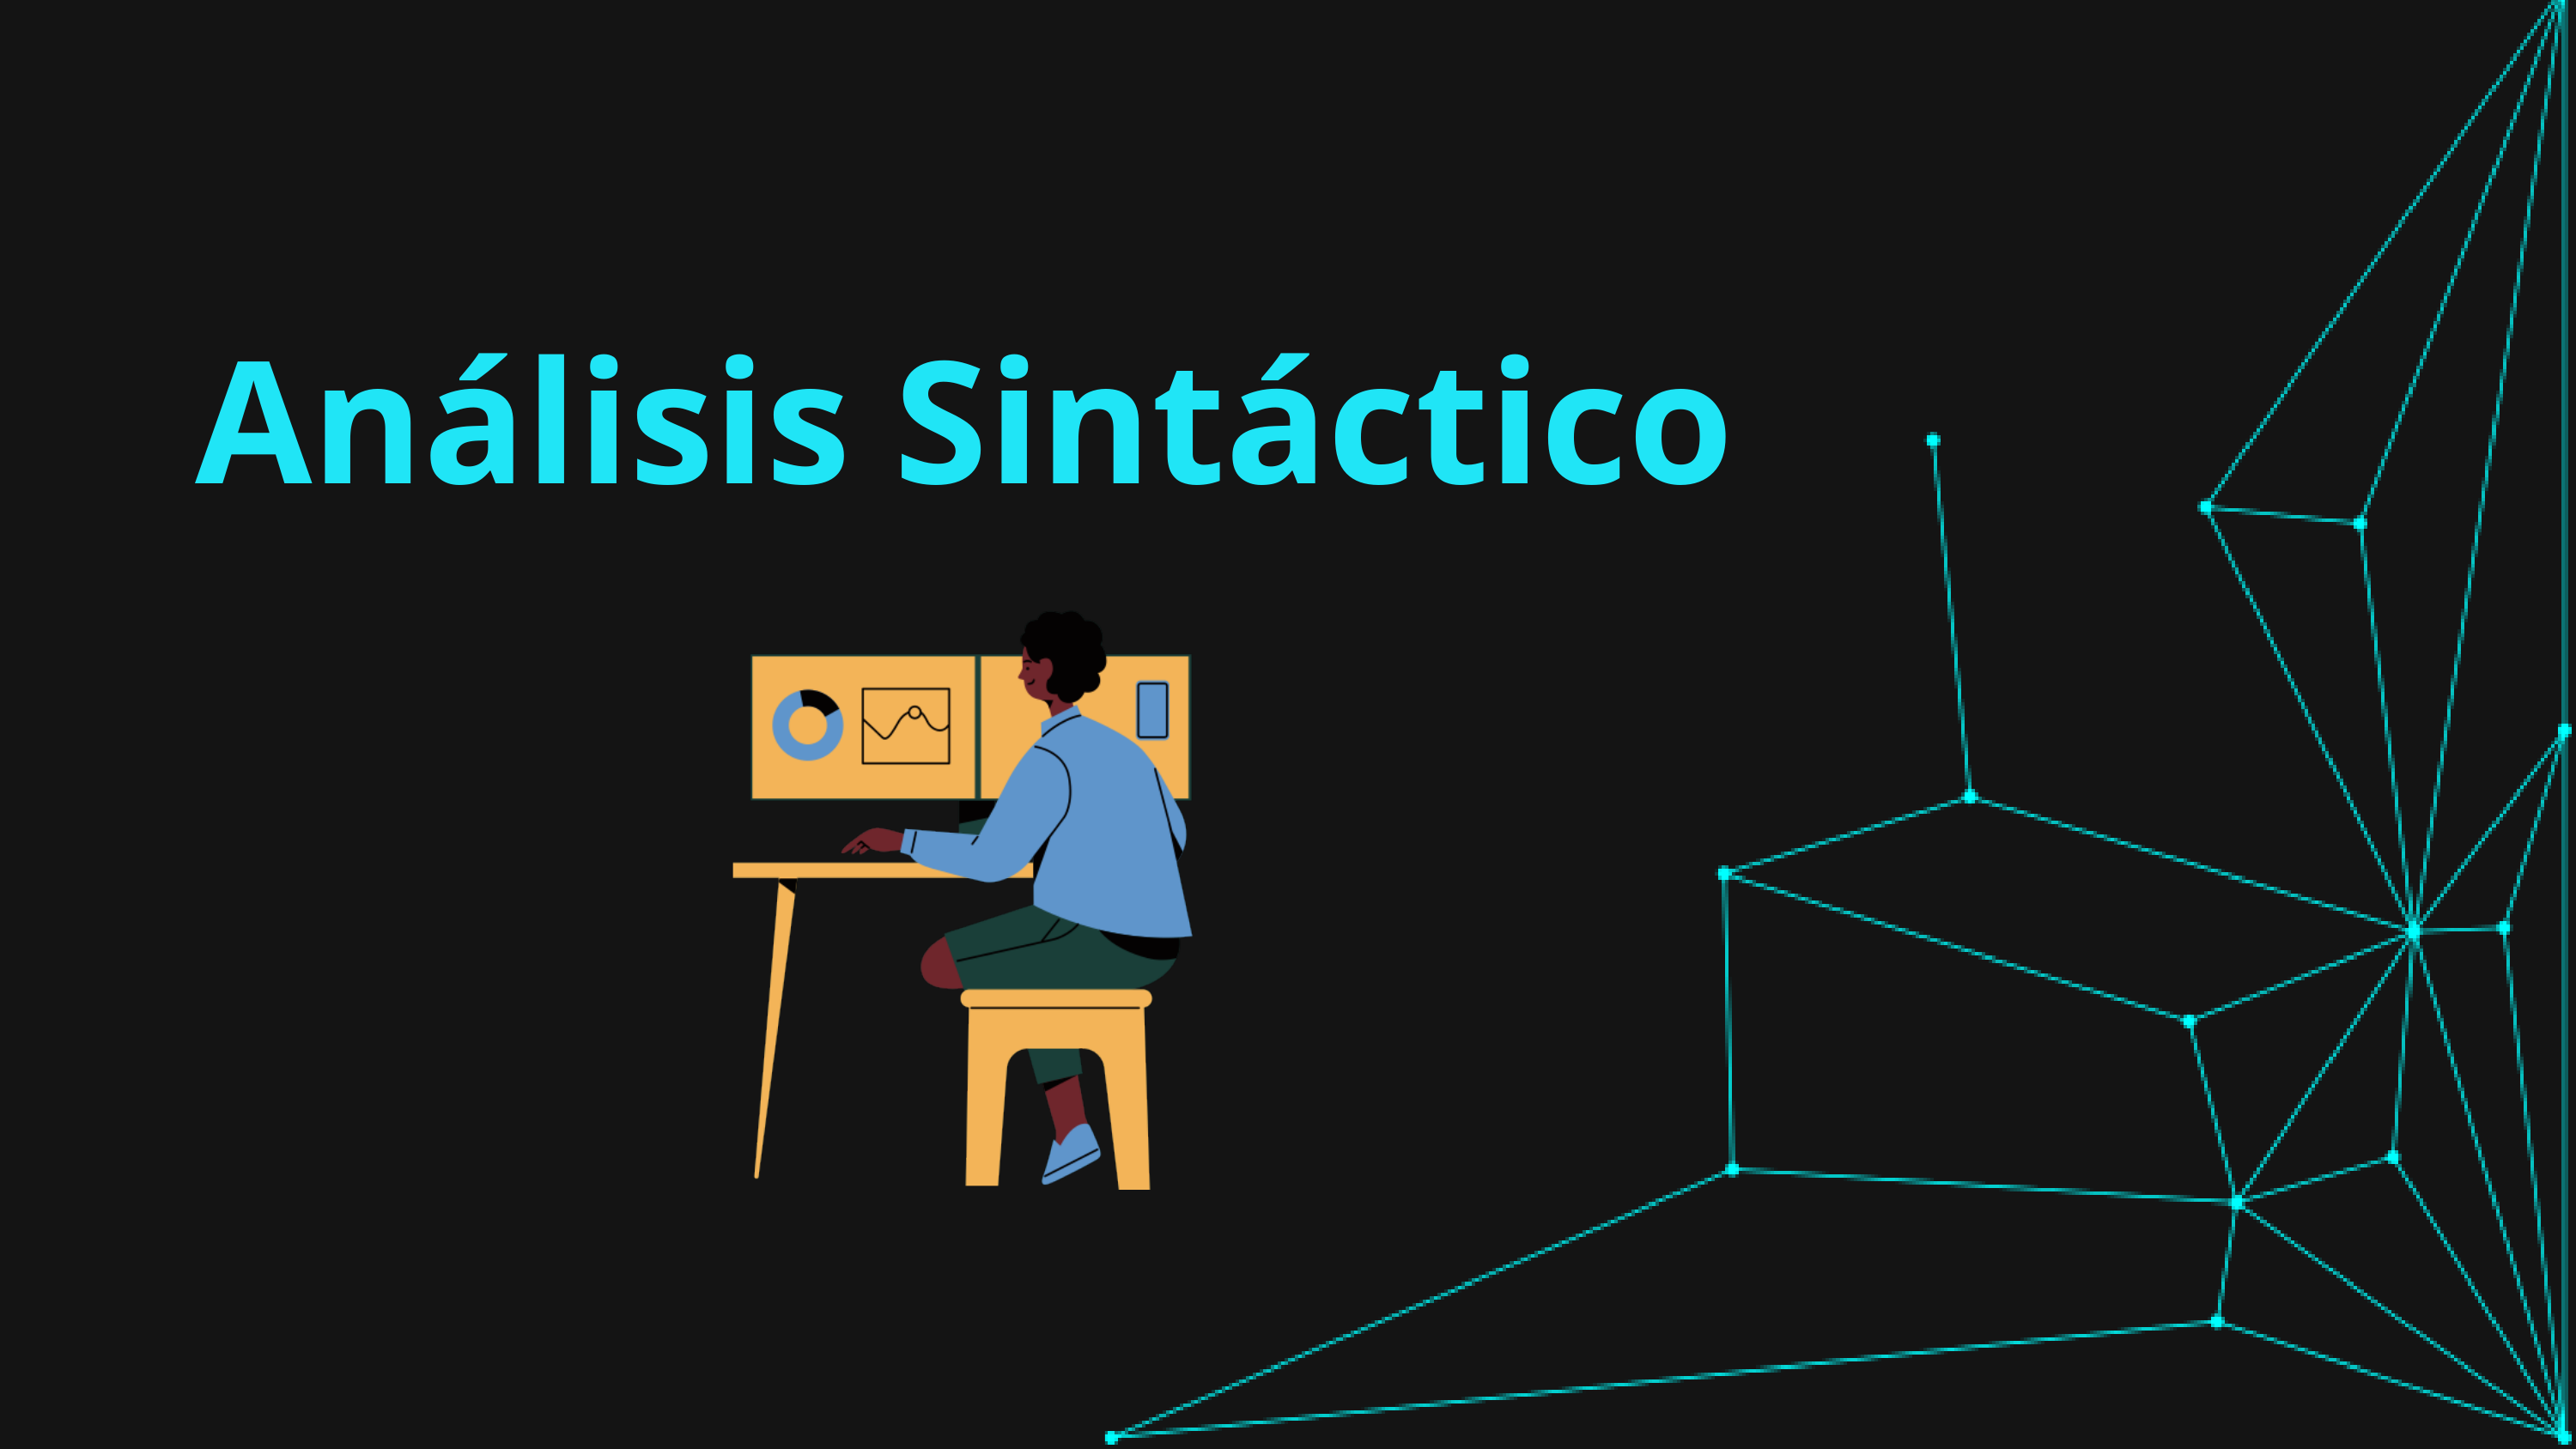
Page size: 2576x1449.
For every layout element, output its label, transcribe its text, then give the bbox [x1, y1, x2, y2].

text_box [1104, 0, 2576, 1449]
text_box Análisis Sintáctico [144, 273, 1786, 518]
text_box [732, 609, 1198, 1190]
